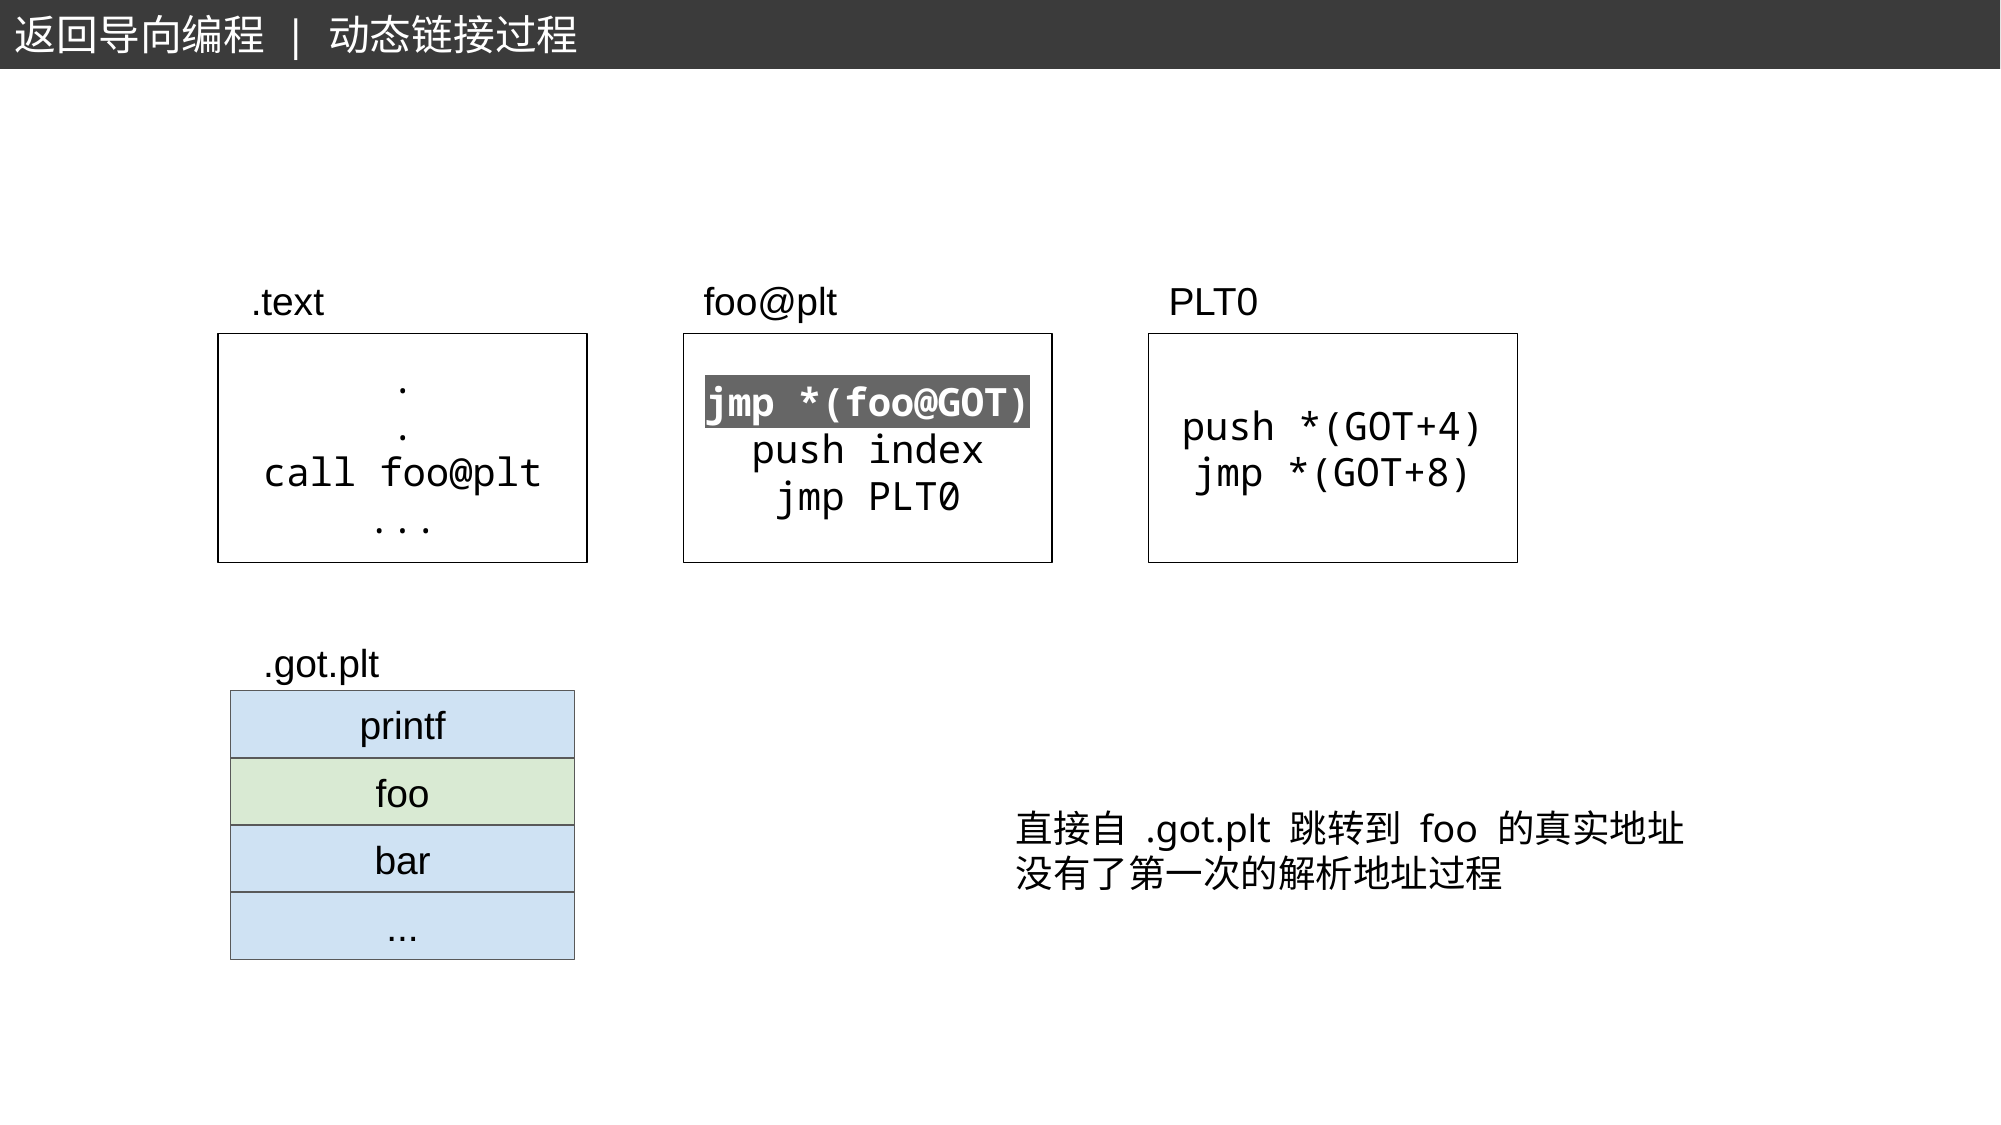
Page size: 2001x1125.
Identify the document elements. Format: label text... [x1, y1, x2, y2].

text_box PLT0 [1148, 256, 1343, 346]
text_box push *(GOT+4) jmp *(GOT+8) [1148, 333, 1518, 563]
text_box 返回导向编程 | 动态链接过程 [0, 1, 925, 67]
text_box 直接自 .got.plt 跳转到 foo 的真实地址 没有了第一次的解析地址过程 [1000, 798, 1700, 903]
text_box ... [230, 892, 575, 960]
text_box .got.plt [243, 618, 437, 708]
text_box foo@plt [683, 256, 878, 346]
text_box . . call foo@plt ... [218, 333, 588, 563]
text_box bar [230, 825, 575, 892]
text_box printf [230, 690, 575, 757]
text_box foo [230, 757, 575, 825]
text_box .text [230, 256, 425, 346]
text_box jmp *(foo@GOT) push index jmp PLT0 [683, 333, 1053, 563]
